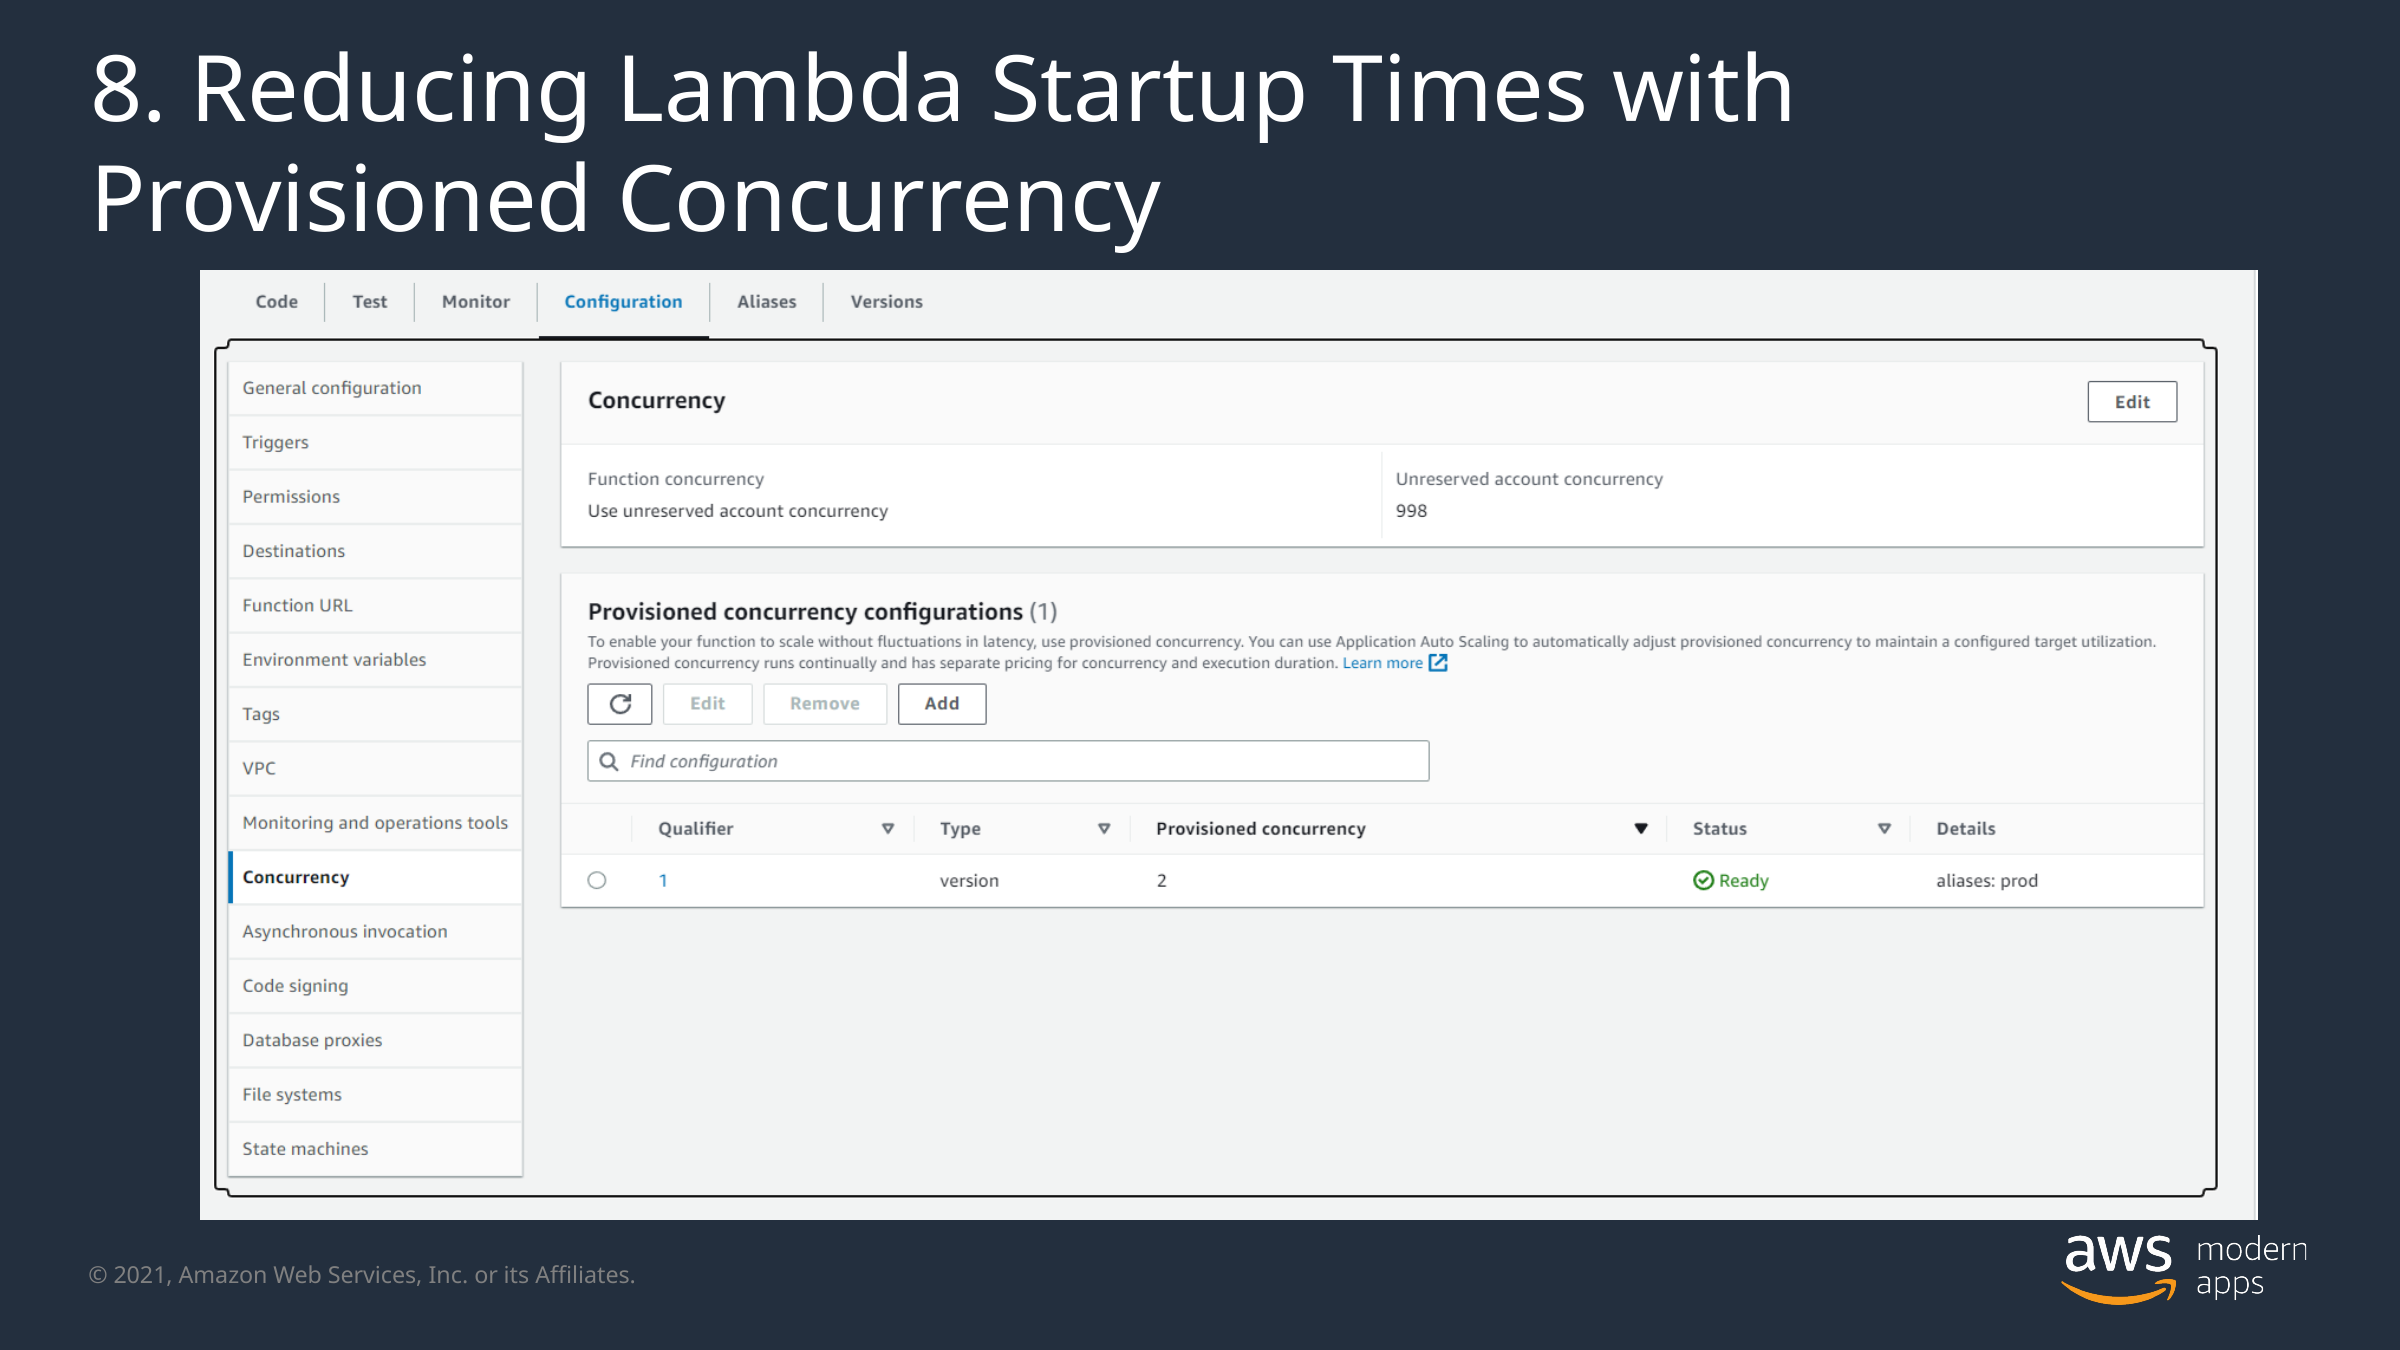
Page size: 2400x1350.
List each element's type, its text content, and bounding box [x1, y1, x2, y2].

title 8. Reducing Lambda Startup Times with Provisioned Concurrency [90, 30, 2307, 256]
picture [200, 270, 2258, 1221]
